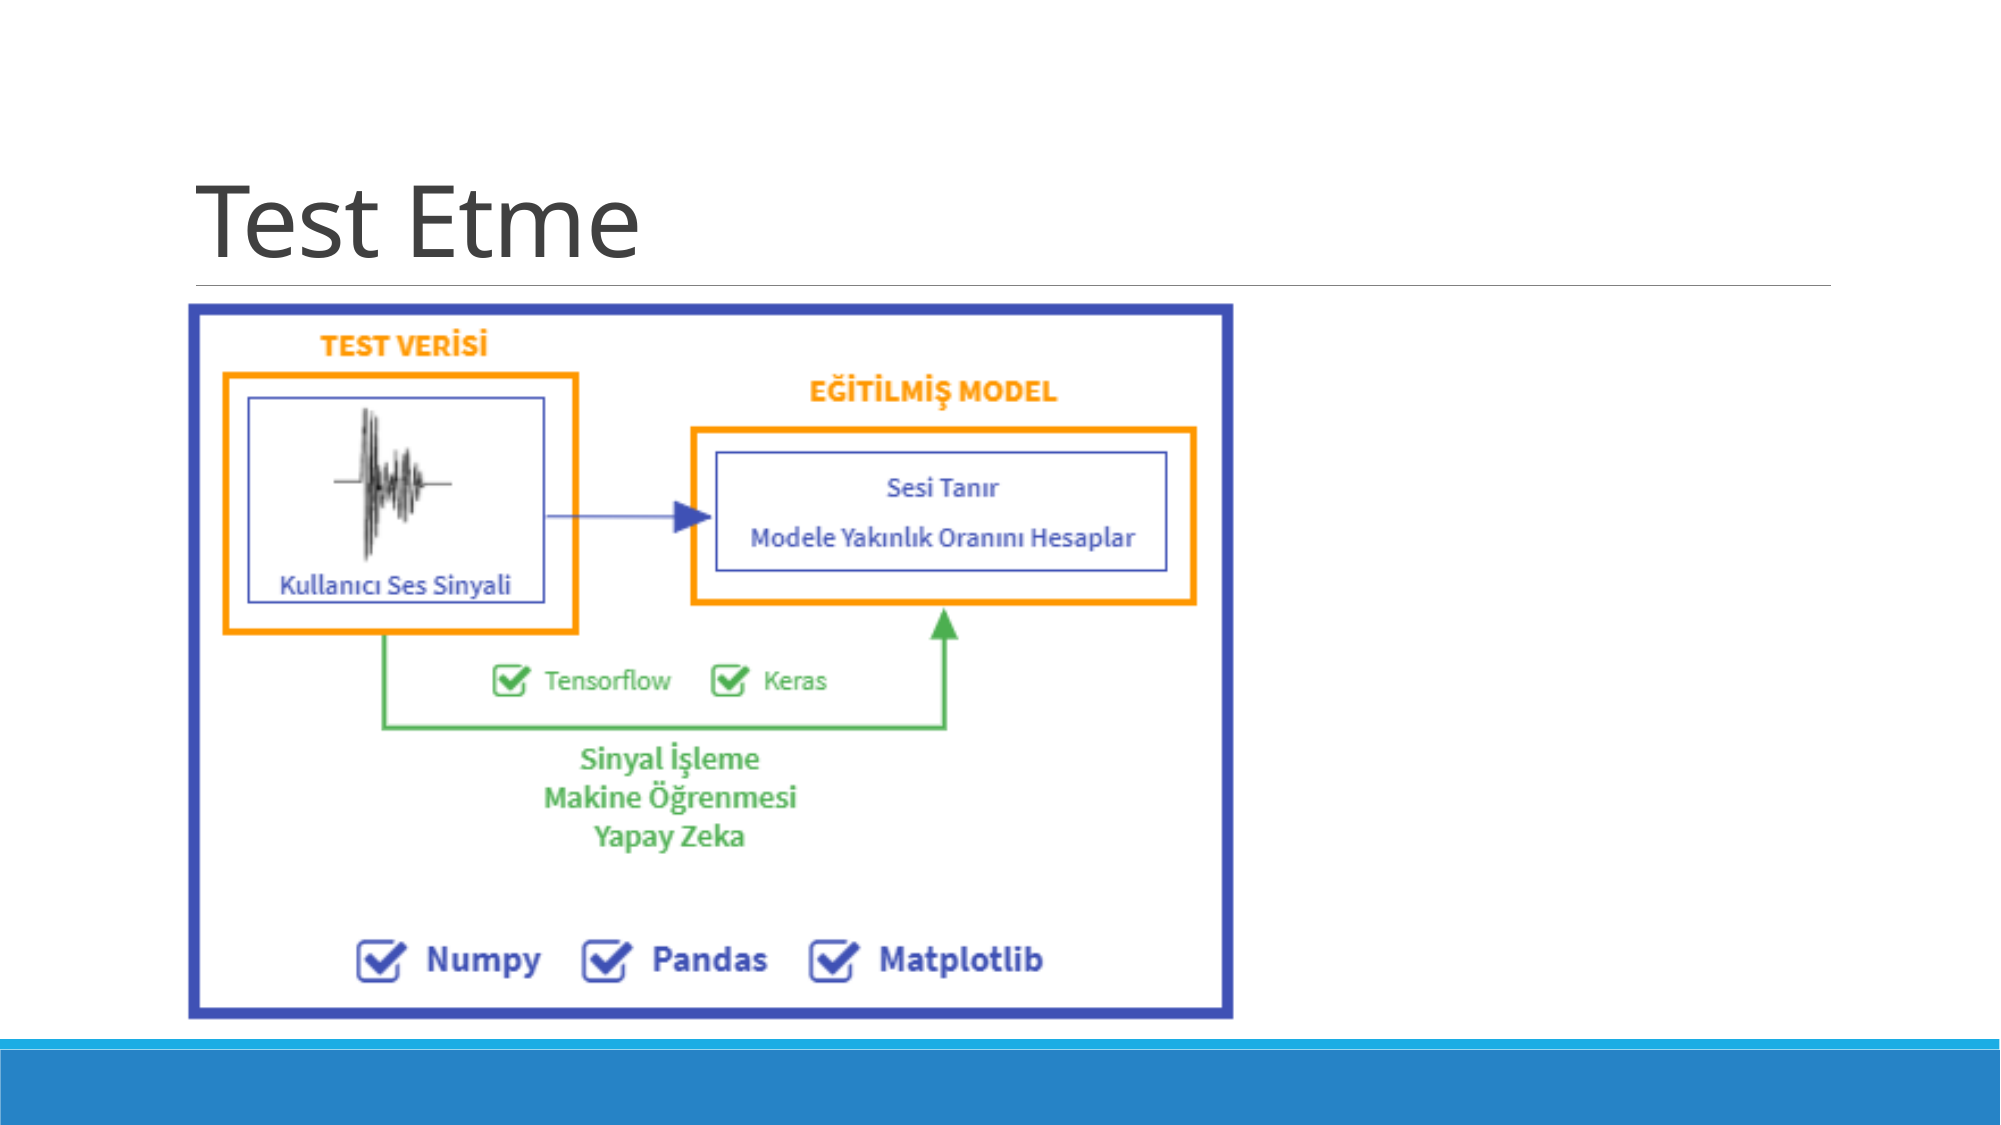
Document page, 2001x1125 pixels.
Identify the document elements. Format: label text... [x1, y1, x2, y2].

picture [180, 293, 1243, 1032]
title Test Etme [180, 47, 1830, 285]
